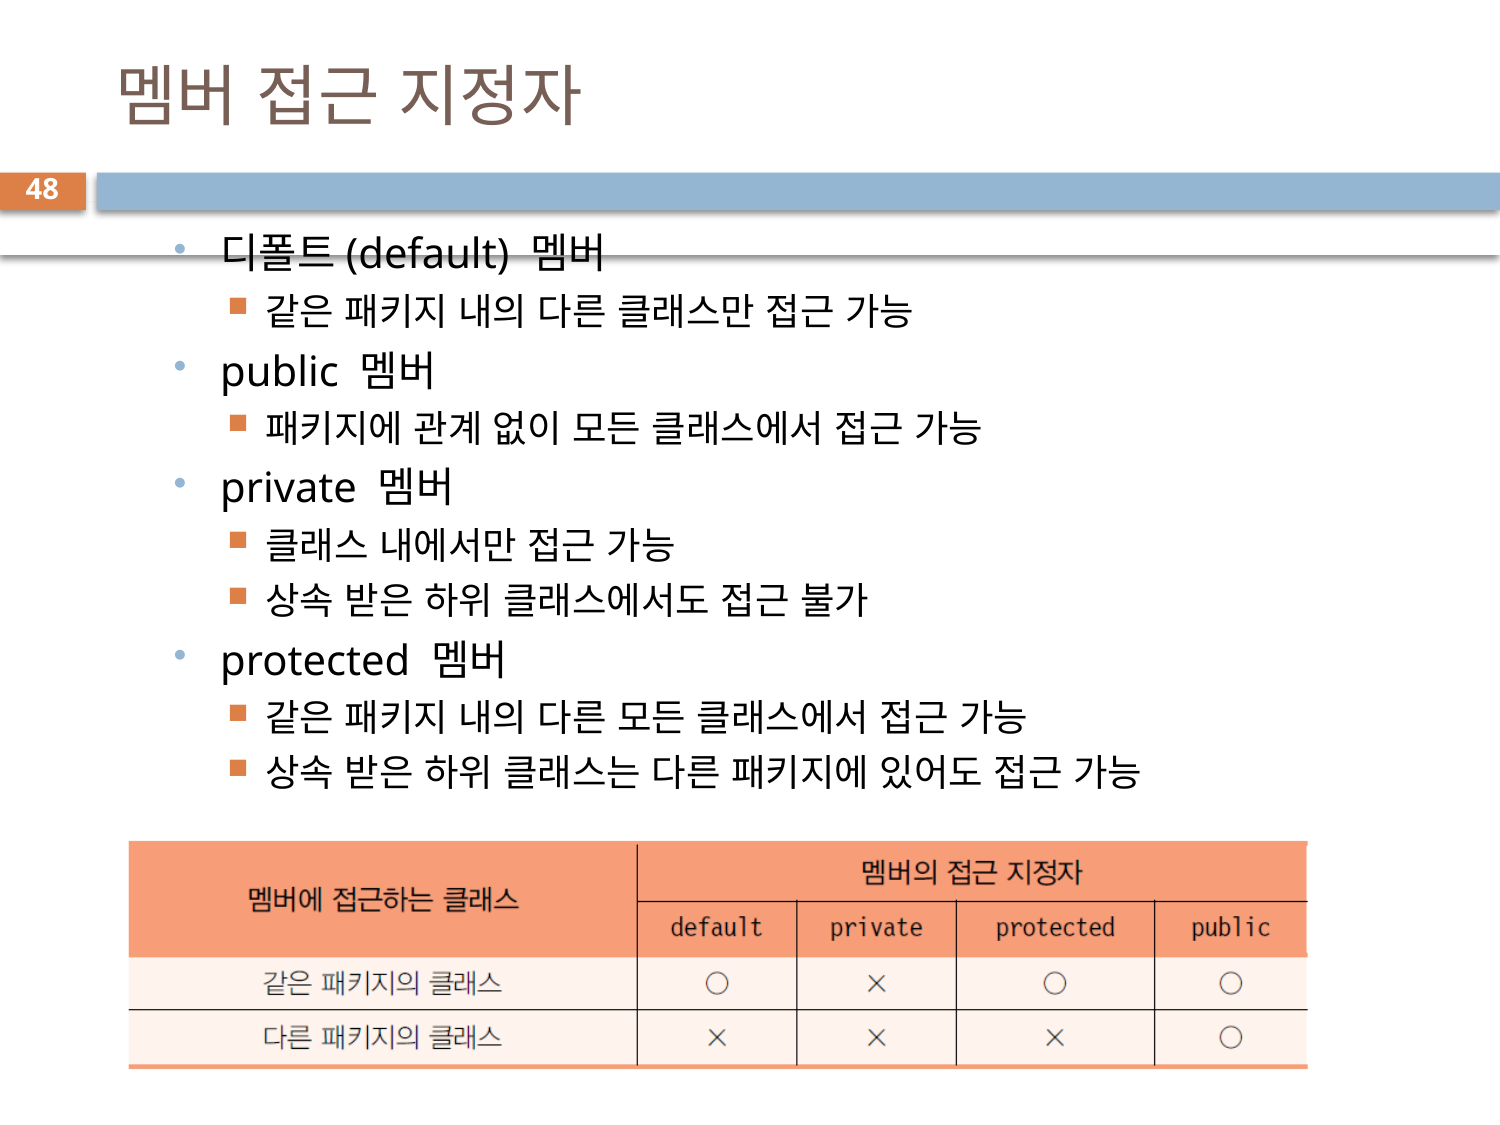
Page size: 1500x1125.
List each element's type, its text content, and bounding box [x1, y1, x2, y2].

list 디폴트(default) 멤버 같은 패키지 내의 다른 클래스만 접근 가능 public 멤버 패키지에 관계 없이 모든 클래스에서 접근 가능 private 멤버 클래스 내에서만 접근 가능 상속 받은 하위 클래스에서도 접근 불가 protected 멤버 같은 패키지 내의 다른 모든 클래스에서 접근 가능 상속 받은 하위 클래스는 다른 패키지에 있어도 접근 가능 [100, 219, 1438, 846]
title 멤버 접근 지정자 [100, 37, 1438, 149]
picture [123, 833, 1316, 1075]
slide_number 48 [0, 170, 87, 211]
